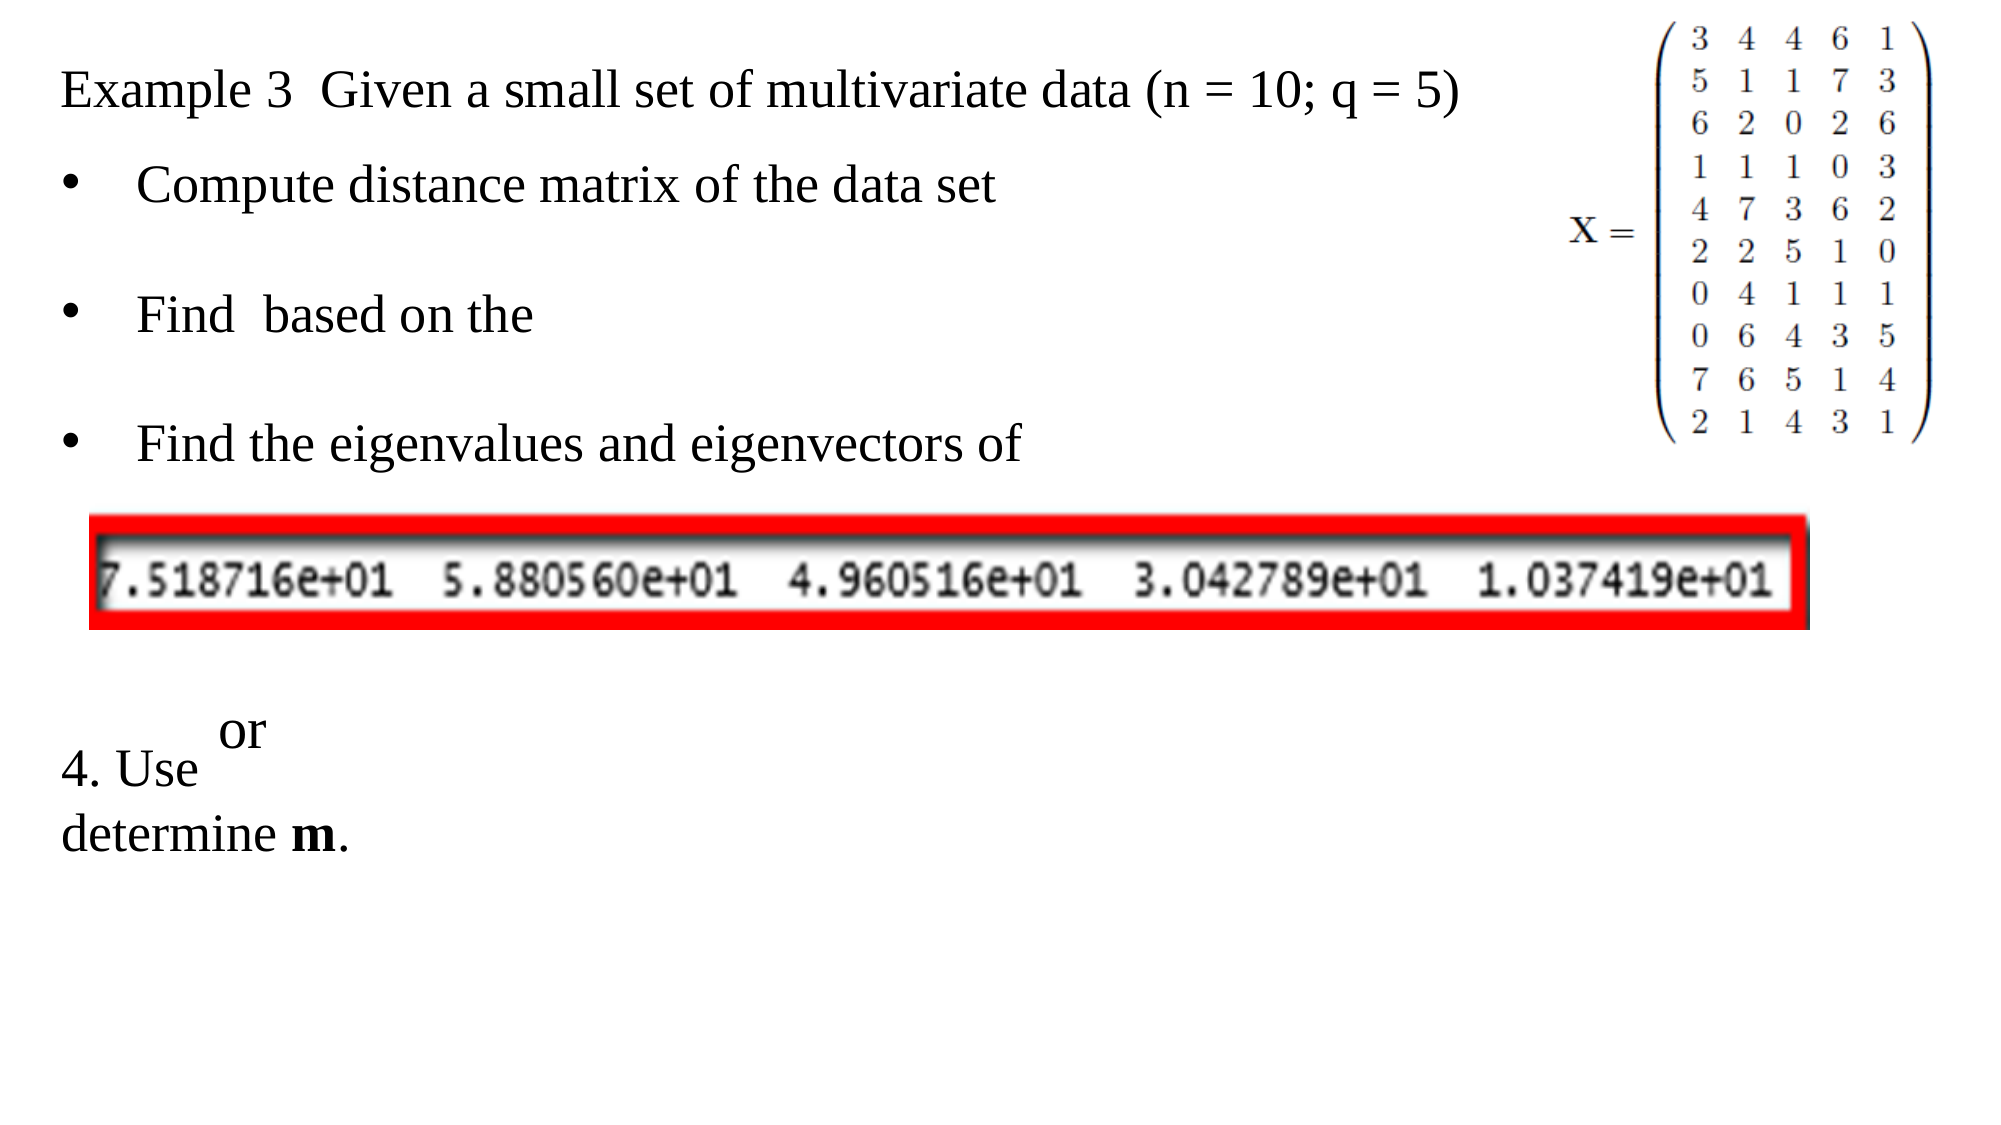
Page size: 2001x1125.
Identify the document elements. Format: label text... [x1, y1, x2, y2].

picture [89, 501, 1810, 630]
picture [1564, 14, 1939, 449]
text_box Example 3 Given a small set of multivariate data (n = 10; q = 5) [45, 45, 1564, 126]
